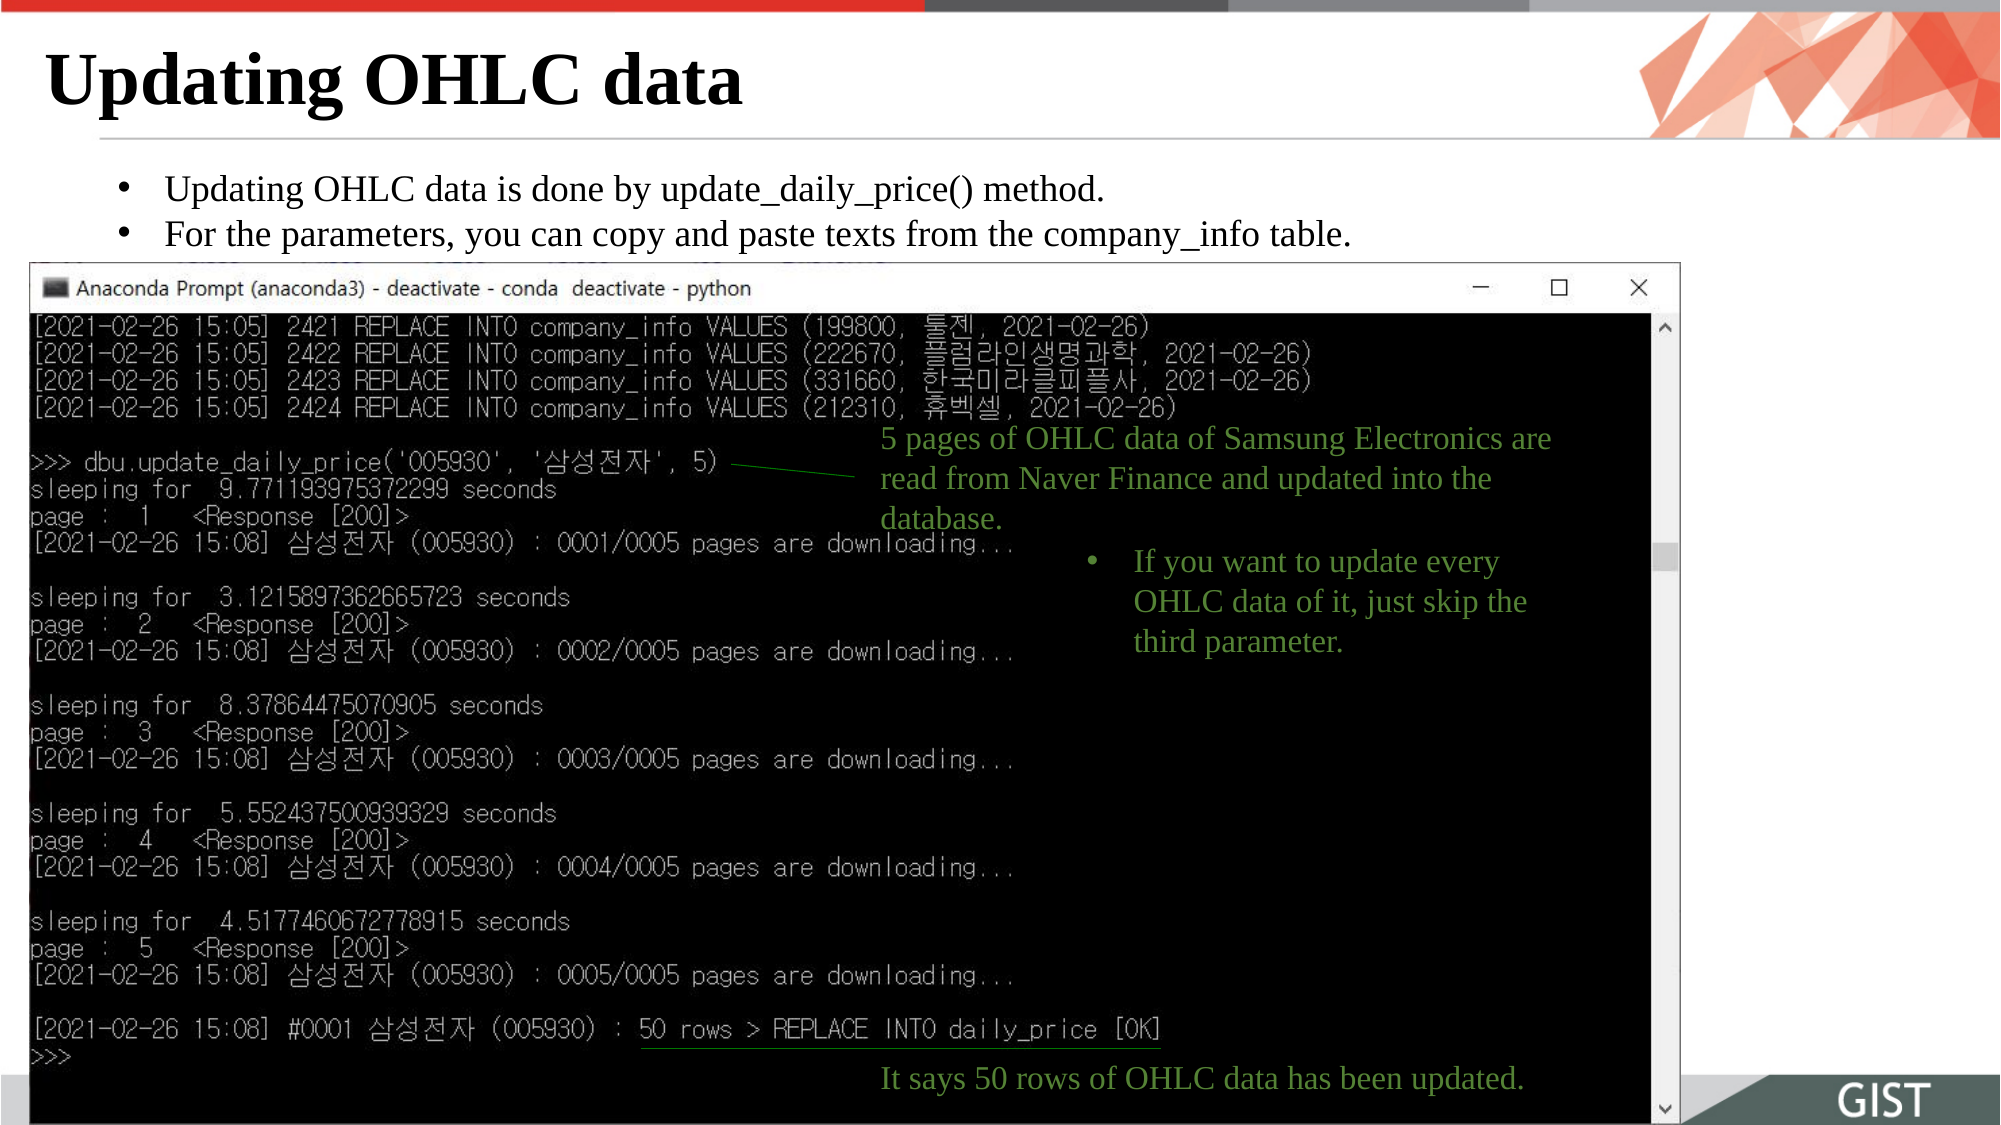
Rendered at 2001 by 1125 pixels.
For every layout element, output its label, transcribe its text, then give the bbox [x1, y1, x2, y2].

picture [0, 0, 2000, 1125]
text_box Updating OHLC data is done by update_daily_price() method. For the parameters, you can copy and paste texts from the company_info table. [102, 156, 1943, 262]
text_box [731, 464, 855, 477]
title Updating OHLC data [29, 21, 1971, 139]
